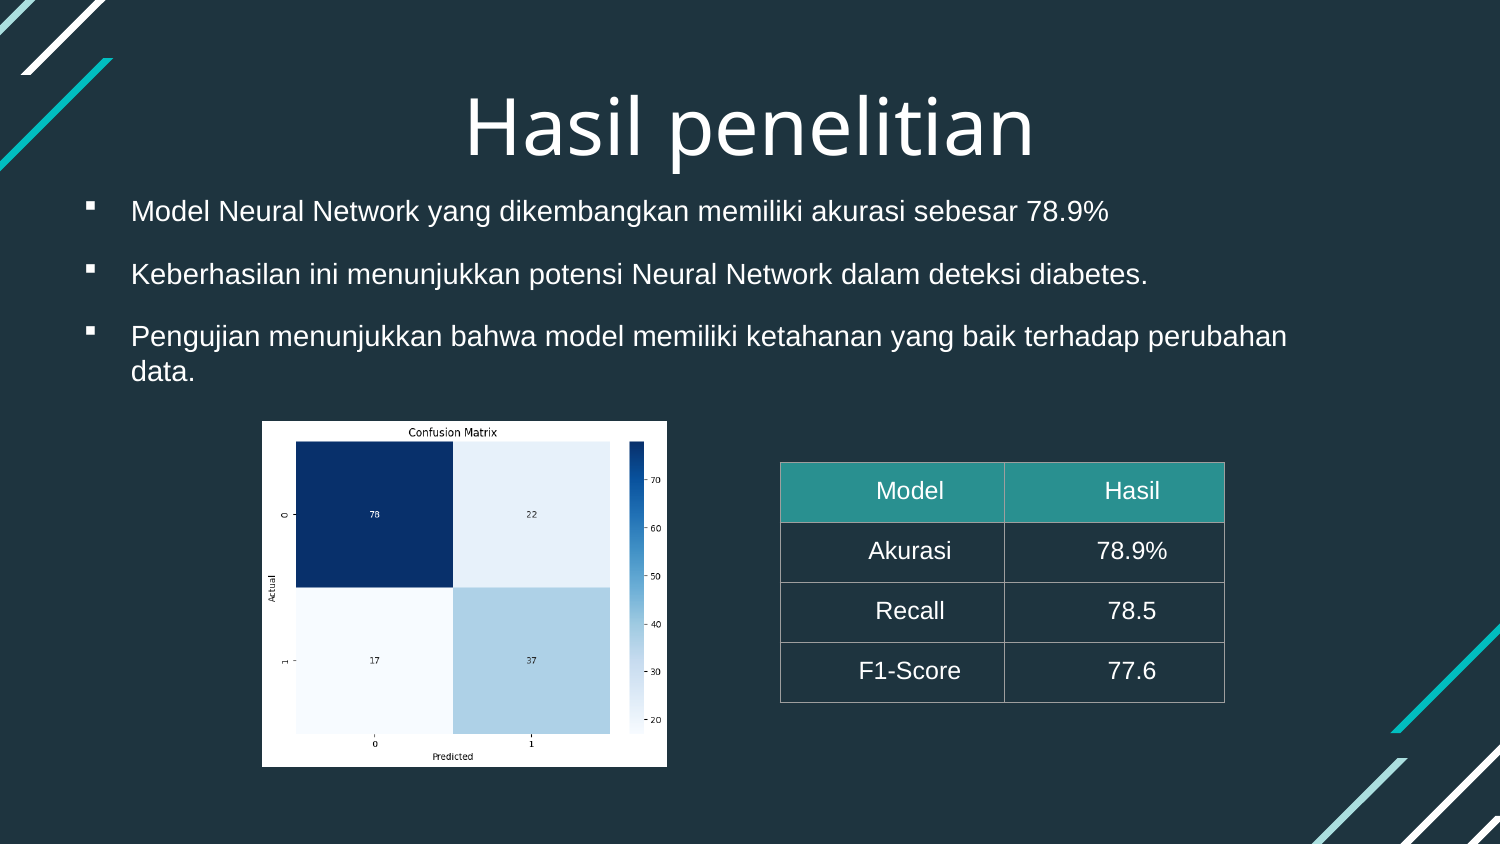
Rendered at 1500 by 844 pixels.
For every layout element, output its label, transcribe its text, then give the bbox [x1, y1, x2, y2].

table_cell 78.5 [1005, 583, 1224, 642]
table_cell 78.9% [1005, 523, 1224, 582]
table_cell 77.6 [1005, 643, 1224, 702]
table_cell Akurasi [781, 523, 1004, 582]
table_cell F1-Score [781, 643, 1004, 702]
table_cell Recall [781, 583, 1004, 642]
table_header Model [781, 463, 1004, 522]
text_box Model Neural Network yang dikembangkan memiliki akurasi sebesar 78.9% Keberhasilan ini menunjukkan potensi Neural Network dalam deteksi diabetes. Pengujian menunjukkan bahwa model memiliki ketahanan yang baik terhadap perubahan data. [69, 185, 1371, 395]
picture [261, 421, 667, 768]
title Hasil penelitian [116, 61, 1383, 186]
table_header Hasil [1005, 463, 1224, 522]
